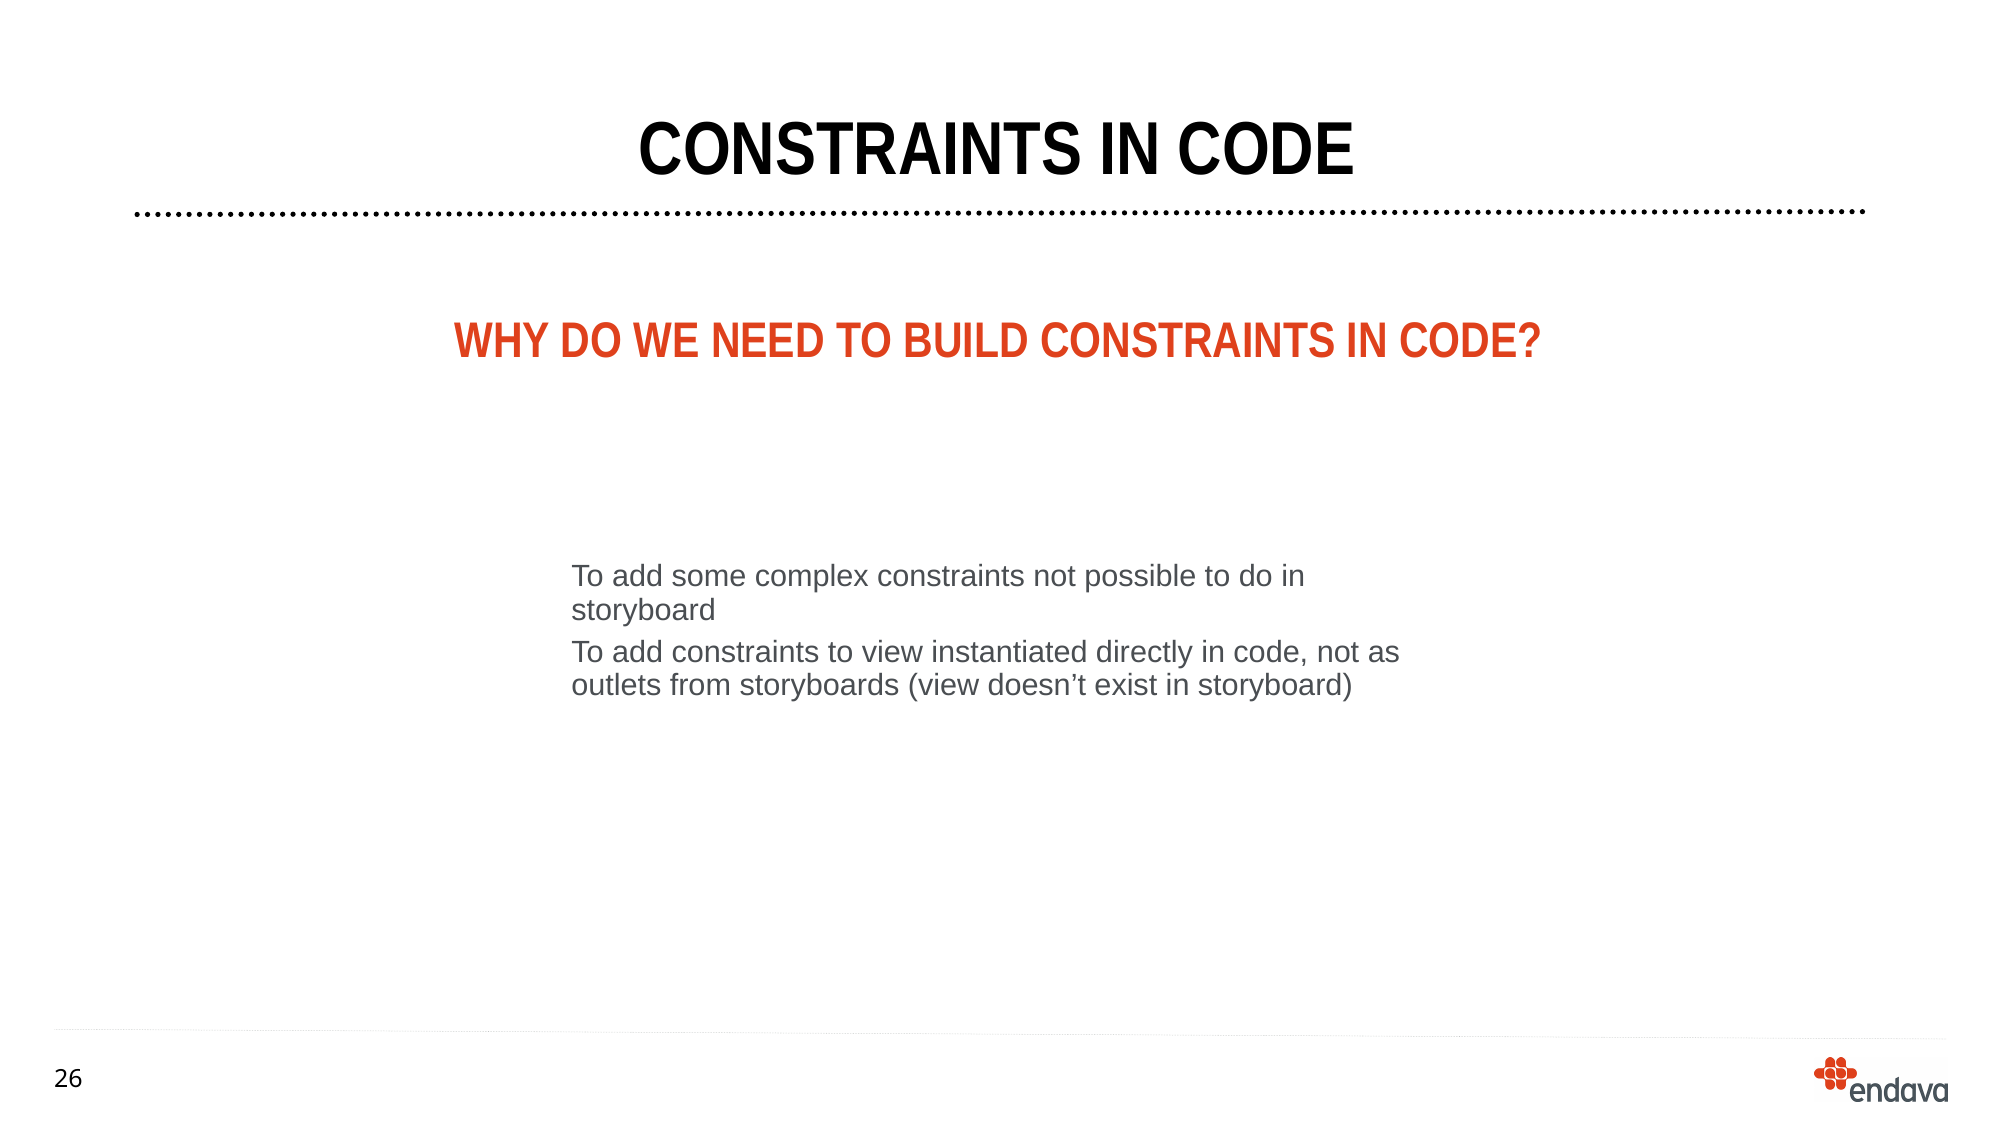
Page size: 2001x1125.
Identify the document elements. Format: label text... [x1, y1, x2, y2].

list WHY do we need to build constraints in code? [199, 306, 1813, 376]
picture [1814, 1057, 1948, 1102]
title CONSTRAINTS IN CODE [198, 26, 1812, 195]
list To add some complex constraints not possible to do in storyboard To add constraints to view instantiated directly in code, not as outlets from storyboards (view doesn’t exist in storyboard) [571, 531, 1442, 710]
